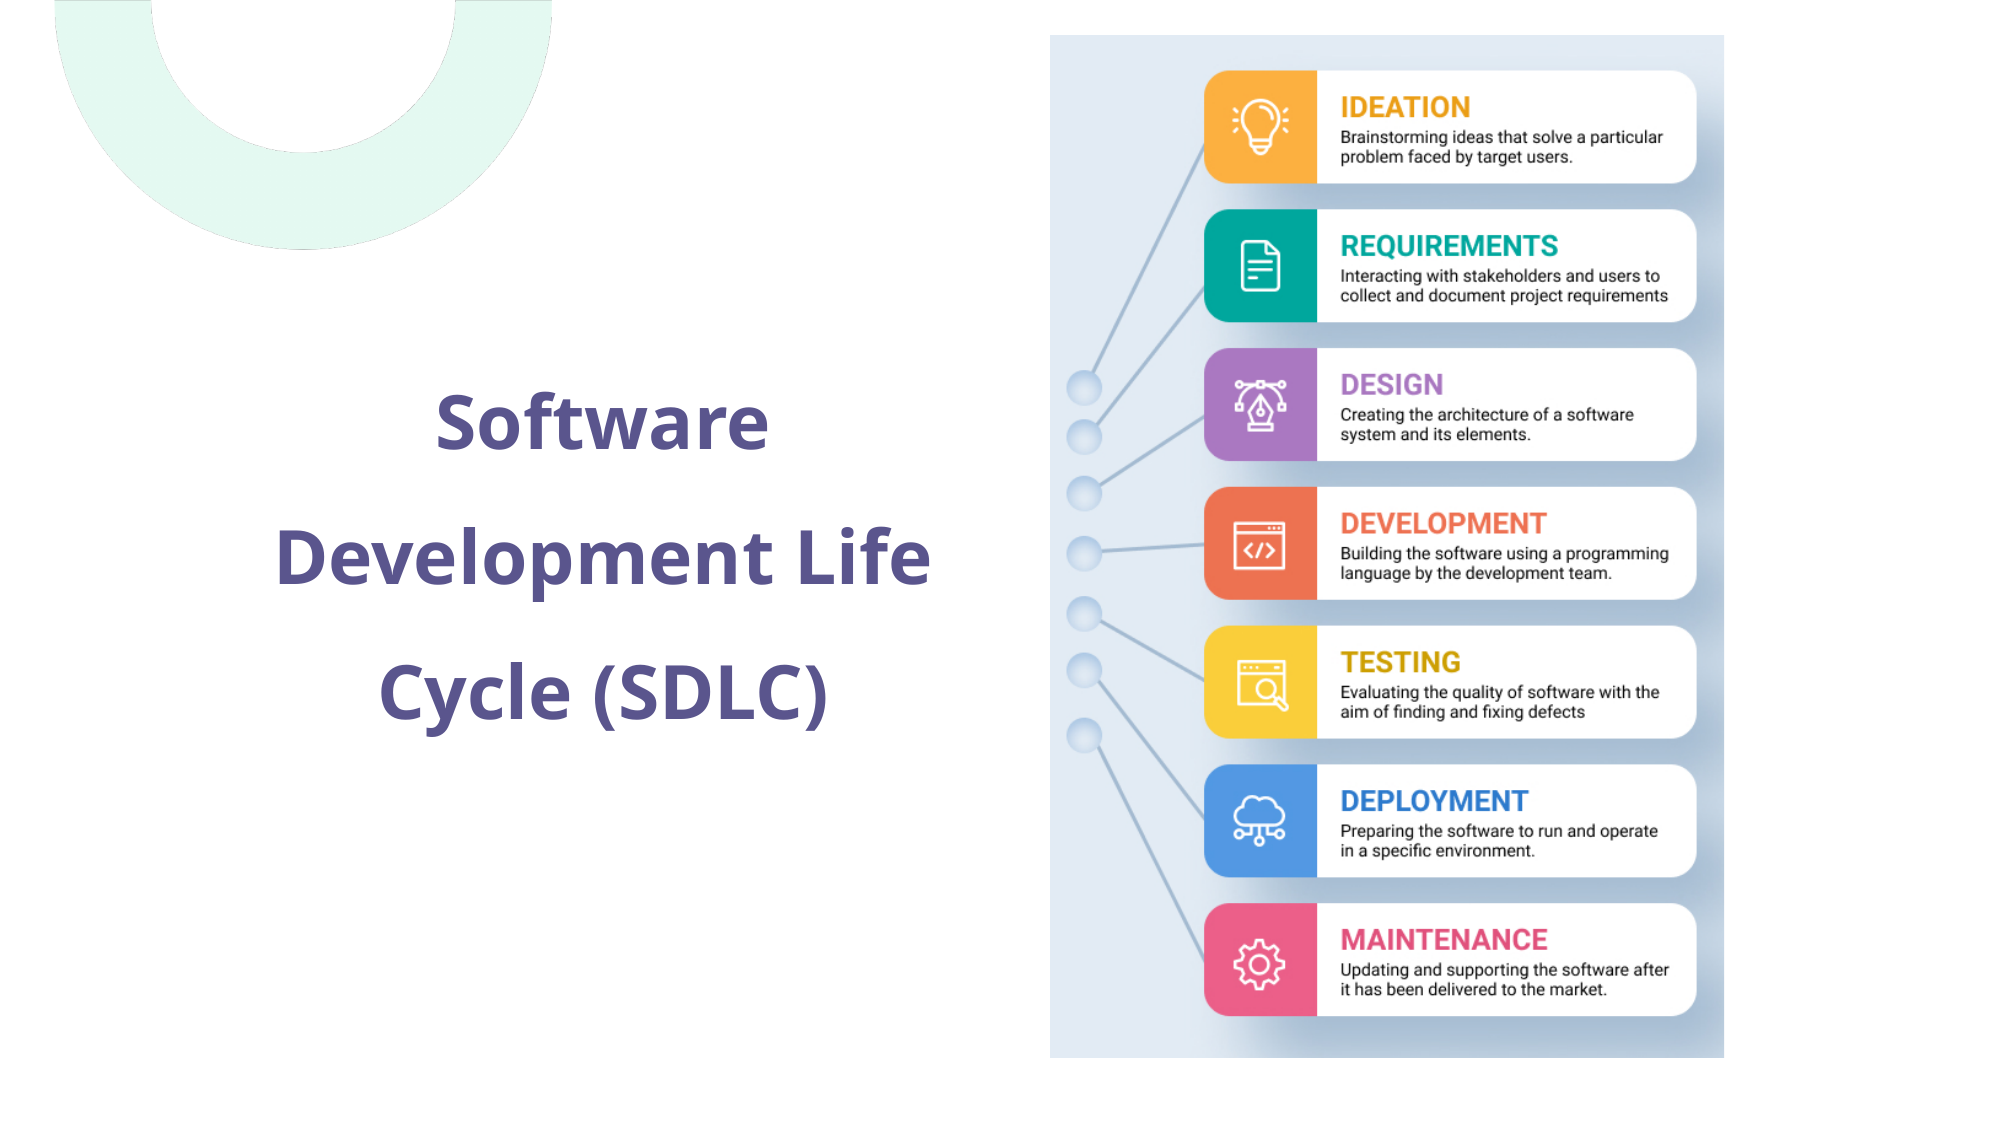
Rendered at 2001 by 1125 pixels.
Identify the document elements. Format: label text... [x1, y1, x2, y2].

picture [55, 0, 551, 374]
picture [1049, 35, 1725, 1058]
text_box Software Development Life Cycle (SDLC) [180, 389, 1026, 675]
